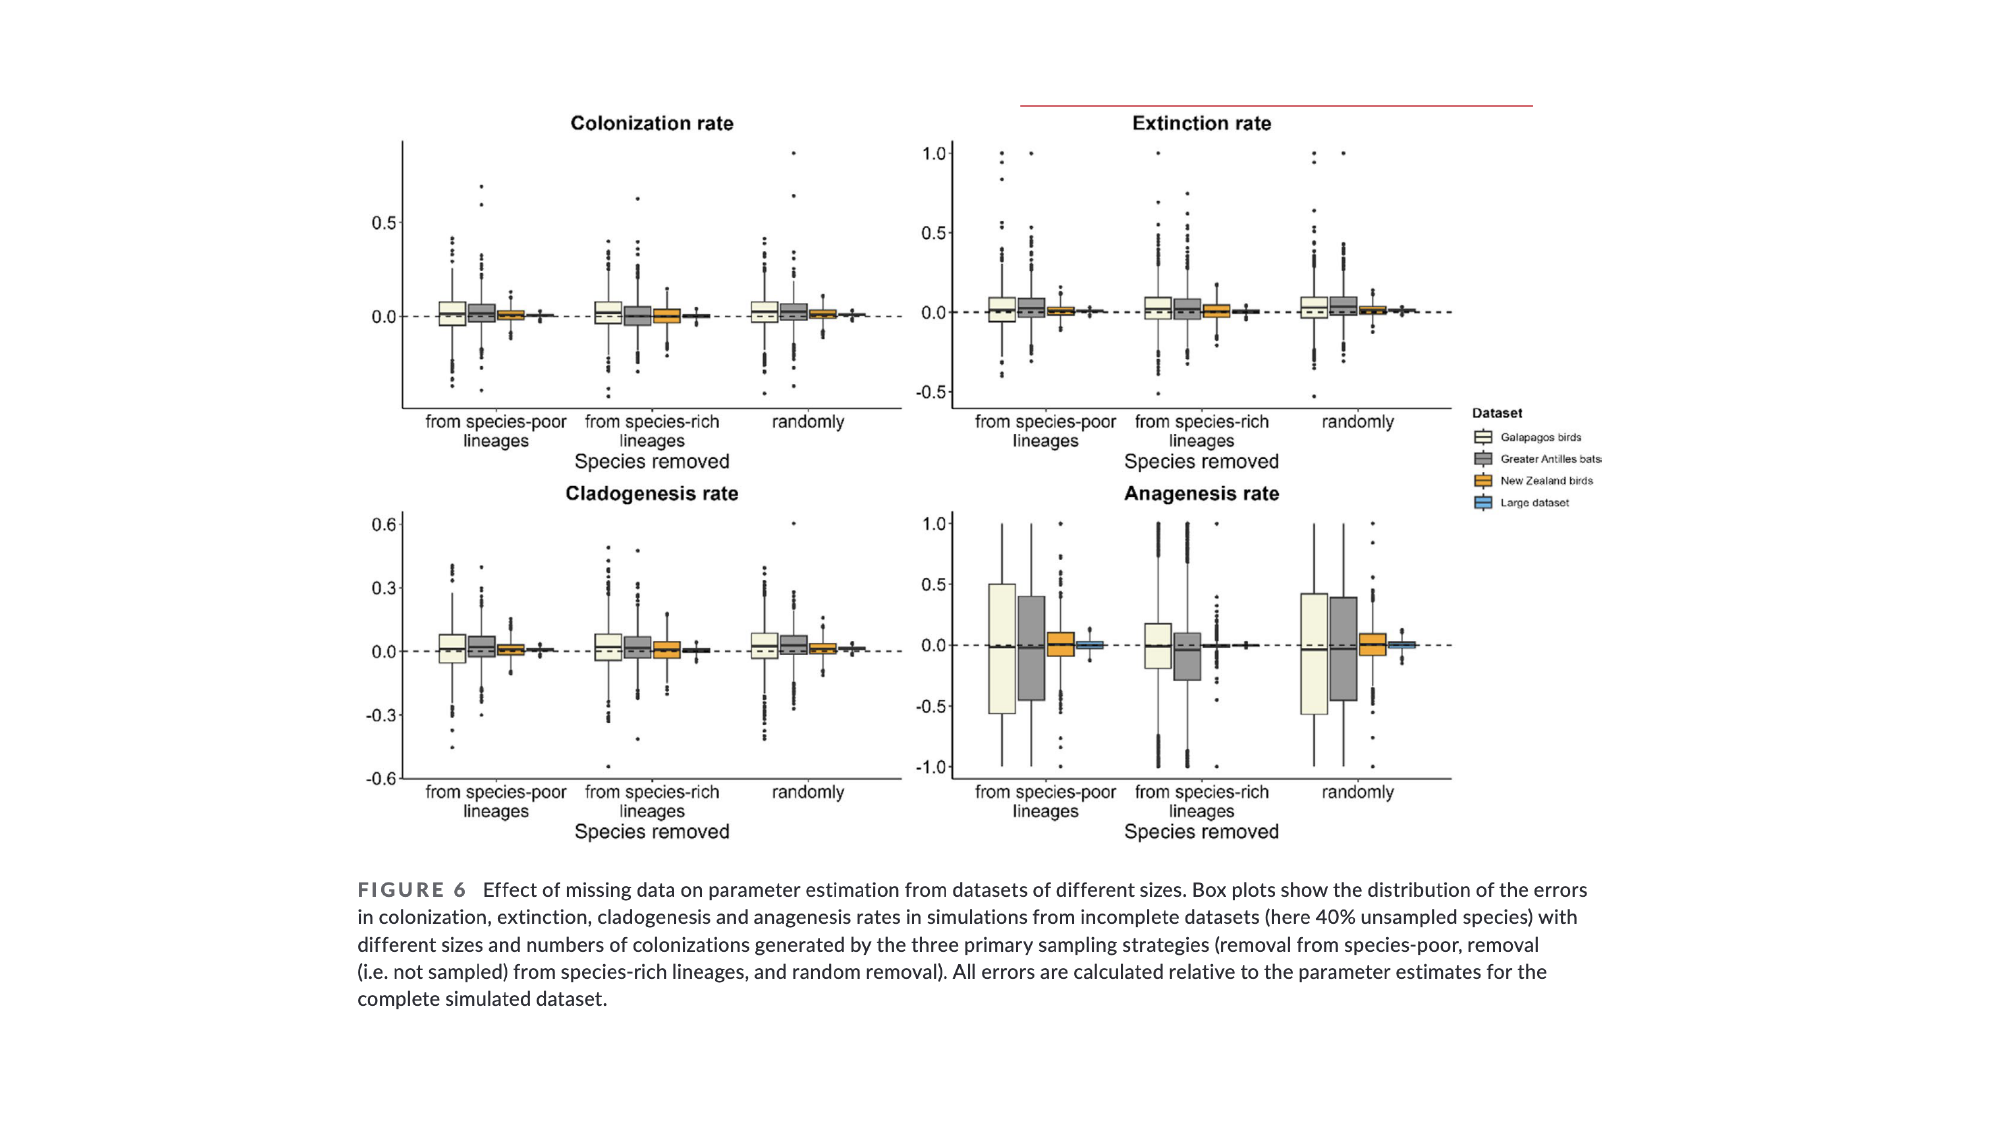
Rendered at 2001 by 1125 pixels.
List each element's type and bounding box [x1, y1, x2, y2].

picture [339, 104, 1661, 1020]
